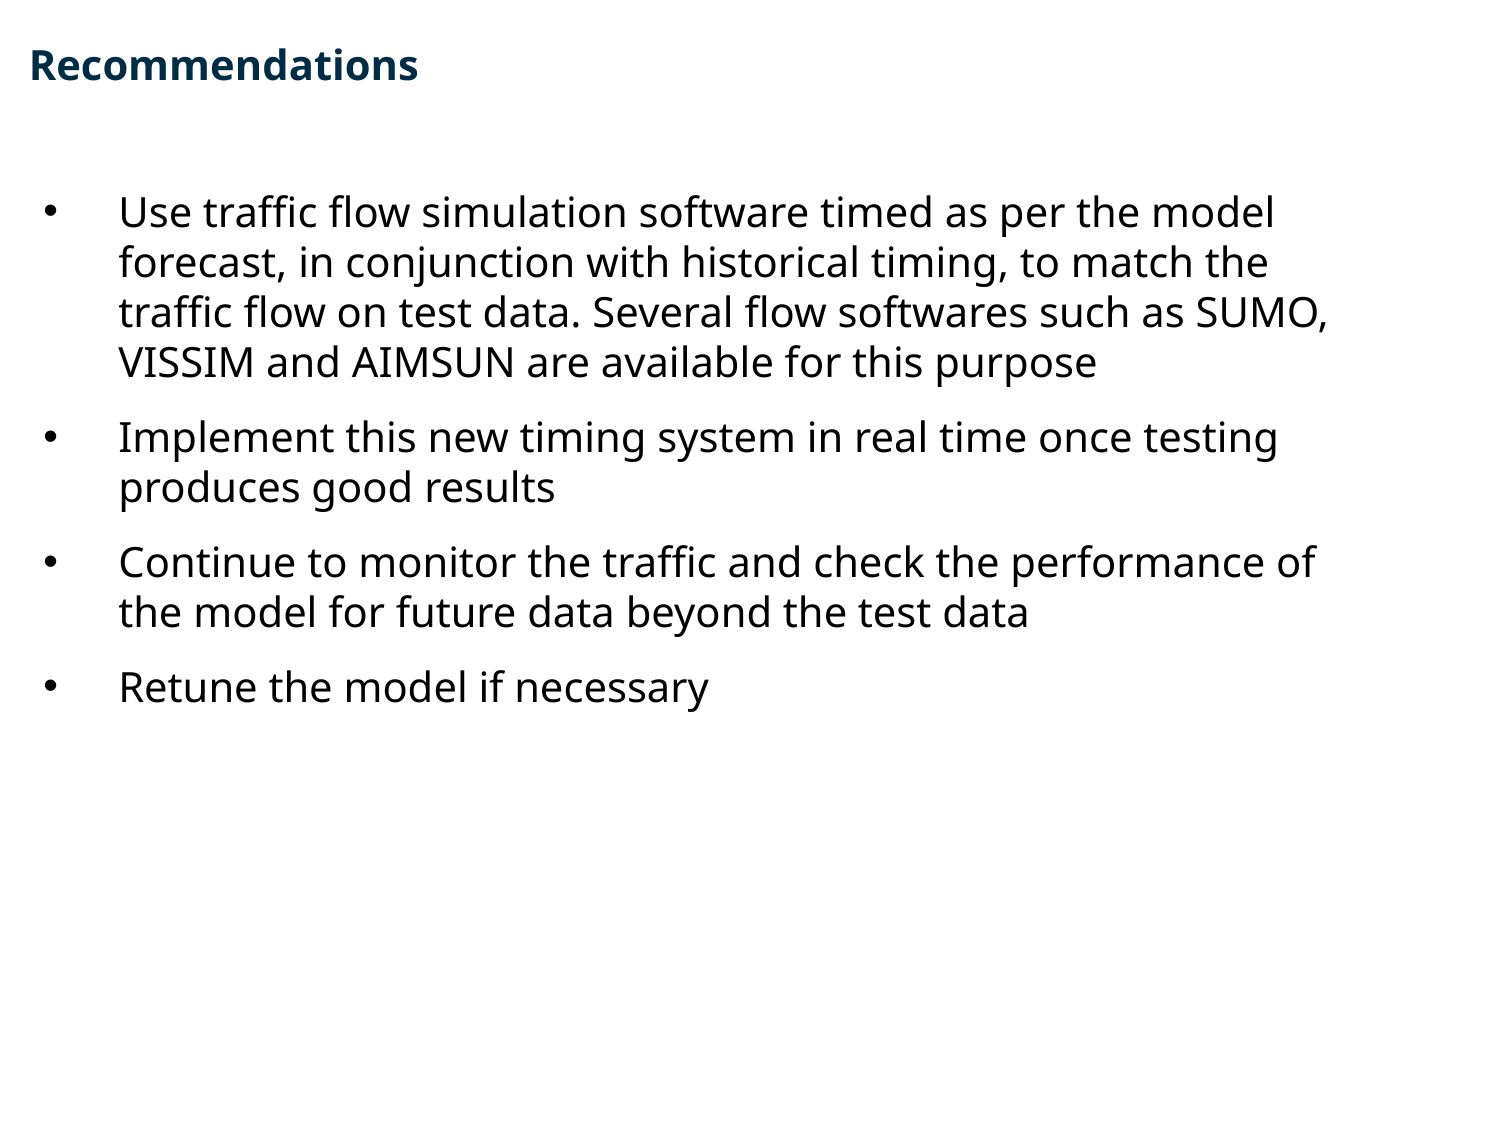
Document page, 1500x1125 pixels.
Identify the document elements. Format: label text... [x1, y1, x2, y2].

text_box Use traffic flow simulation software timed as per the model forecast, in conjunction with historical timing, to match the traffic flow on test data. Several flow softwares such as SUMO, VISSIM and AIMSUN are available for this purpose Implement this new timing system in real time once testing produces good results Continue to monitor the traffic and check the performance of the model for future data beyond the test data Retune the model if necessary [28, 178, 1389, 718]
title Recommendations [28, 38, 1472, 222]
